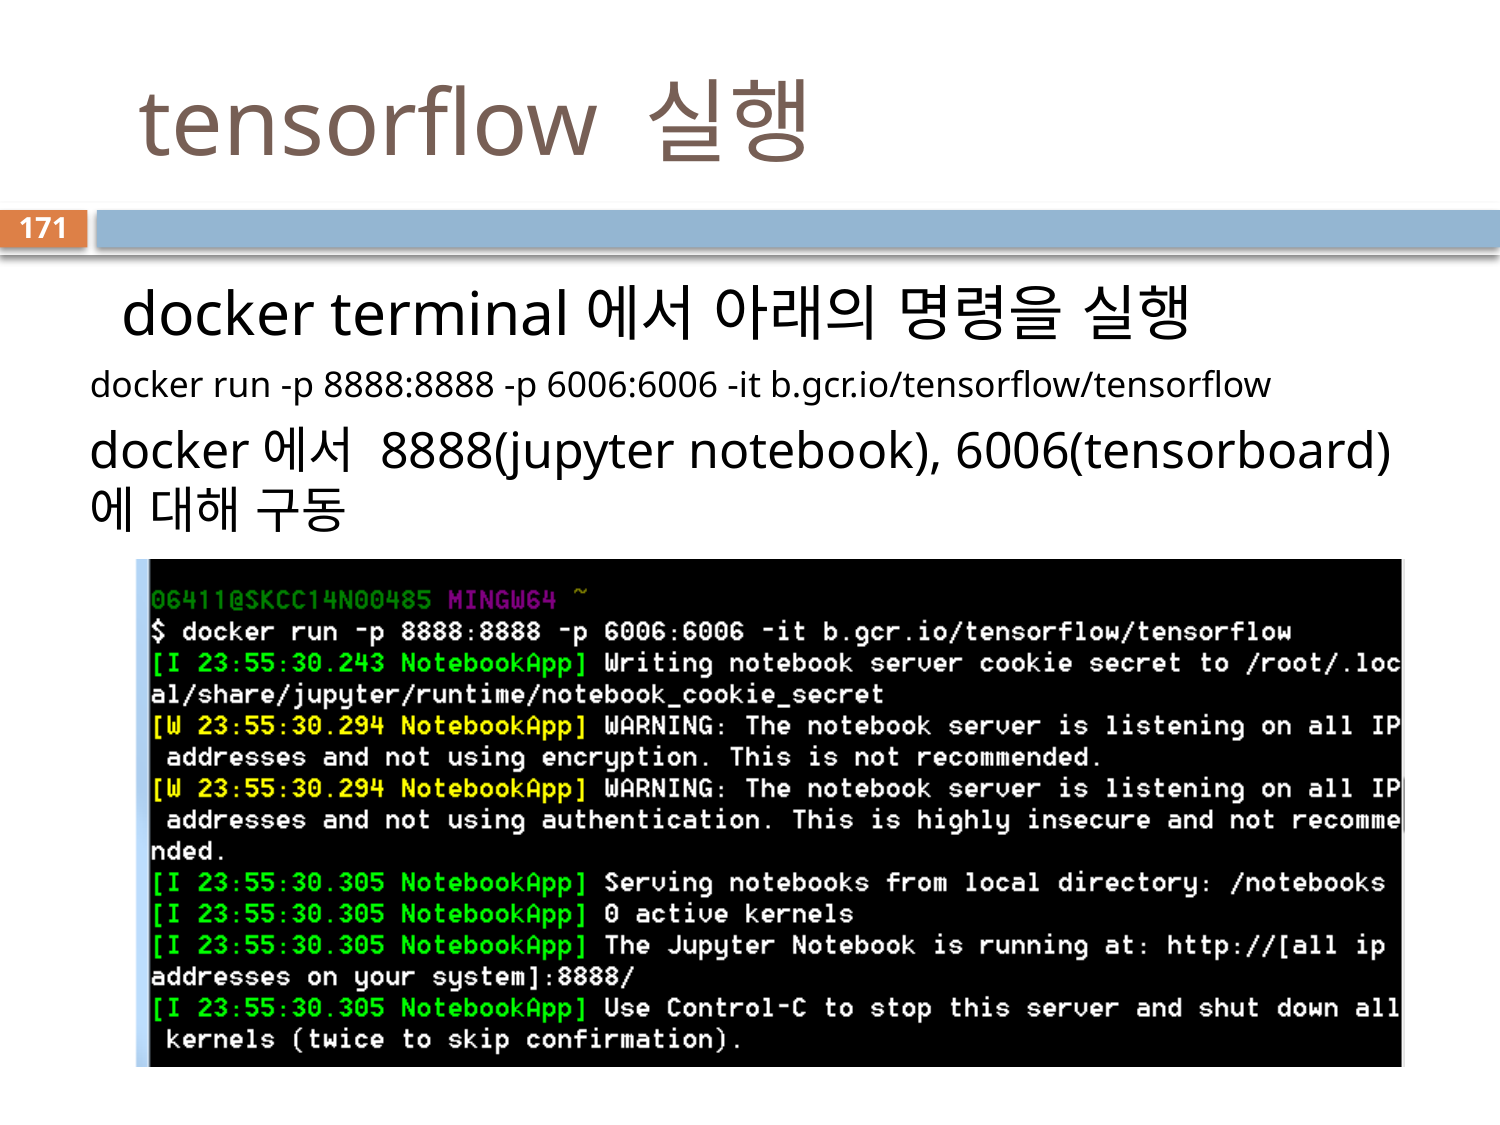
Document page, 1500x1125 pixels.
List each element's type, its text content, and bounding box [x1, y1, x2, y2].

list docker terminal에서 아래의 명령을 실행 docker run -p 8888:8888 -p 6006:6006 -it b.gcr.io/tensorflow/tensorflow docker에서 8888(jupyter notebook), 6006(tensorboard)에 대해 구동 [75, 267, 1425, 560]
title tensorflow 실행 [100, 37, 1438, 200]
slide_number 171 [0, 208, 88, 249]
picture [135, 559, 1405, 1067]
